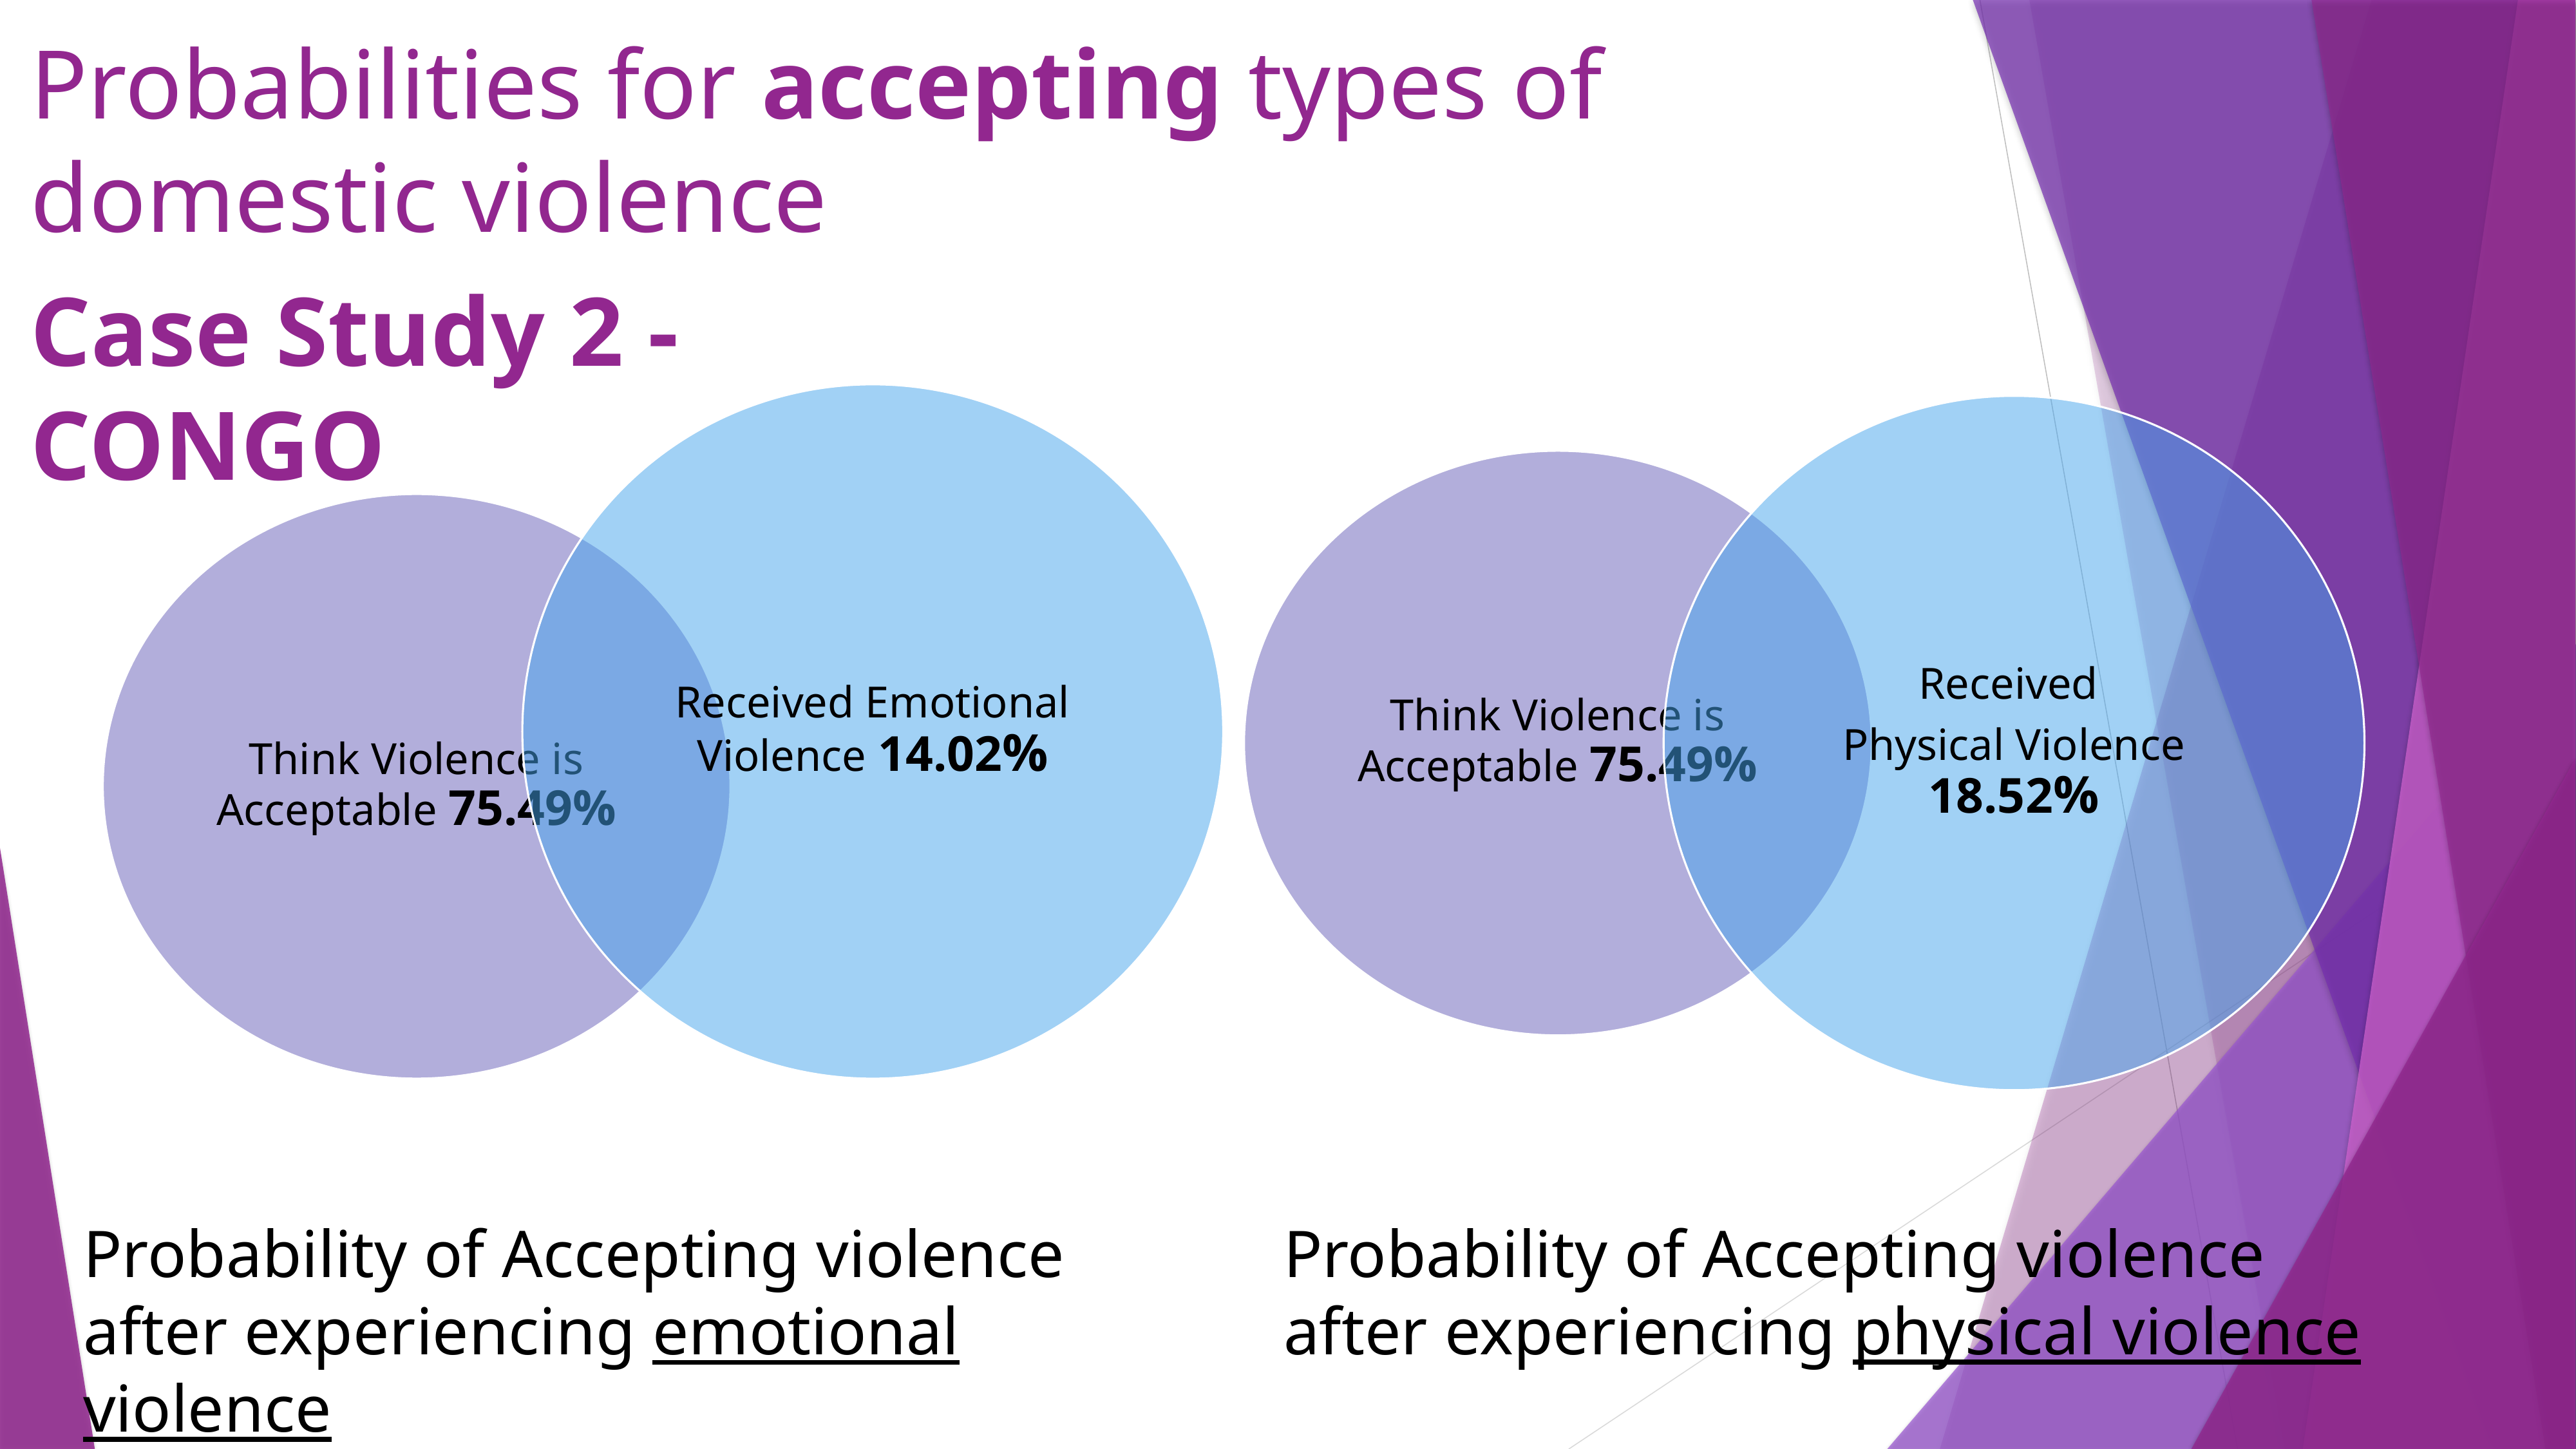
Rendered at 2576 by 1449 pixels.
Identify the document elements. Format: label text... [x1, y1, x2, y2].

text_box Probabilities for accepting types of domestic violence [21, 19, 1938, 238]
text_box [0, 71, 1377, 1079]
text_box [900, 239, 2518, 1247]
